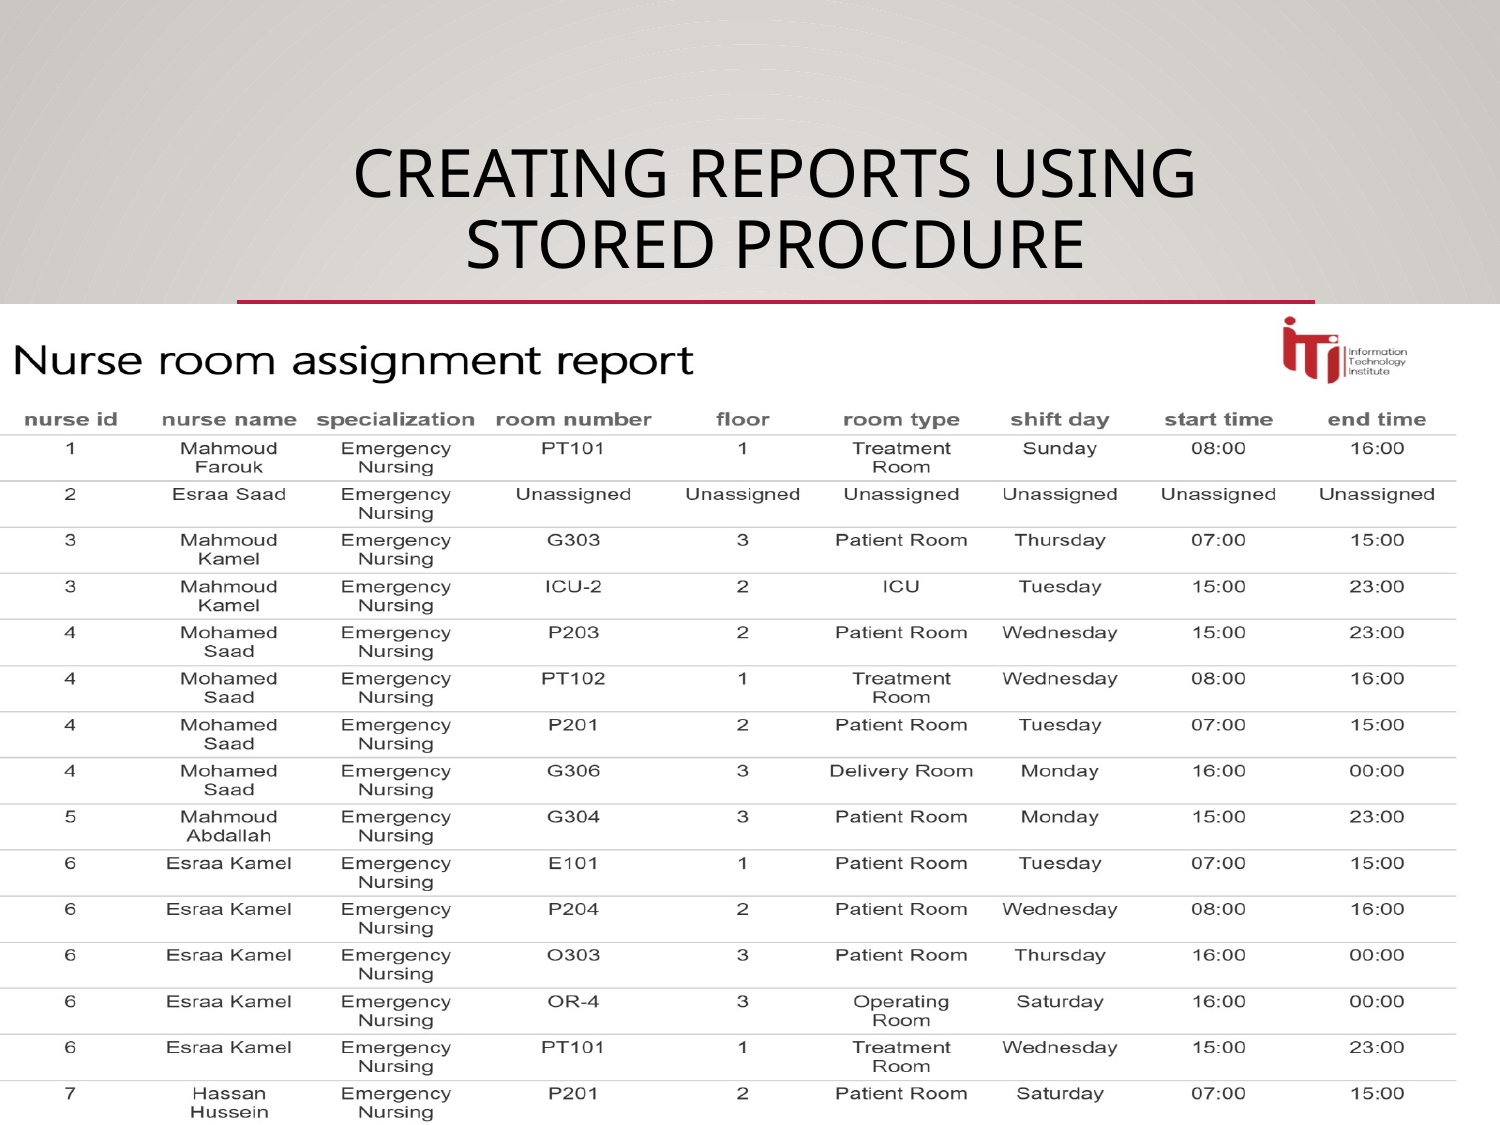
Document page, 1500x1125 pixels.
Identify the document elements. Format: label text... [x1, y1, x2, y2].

picture [0, 303, 1500, 1125]
title Creating reports using stored procdure [236, 131, 1315, 303]
